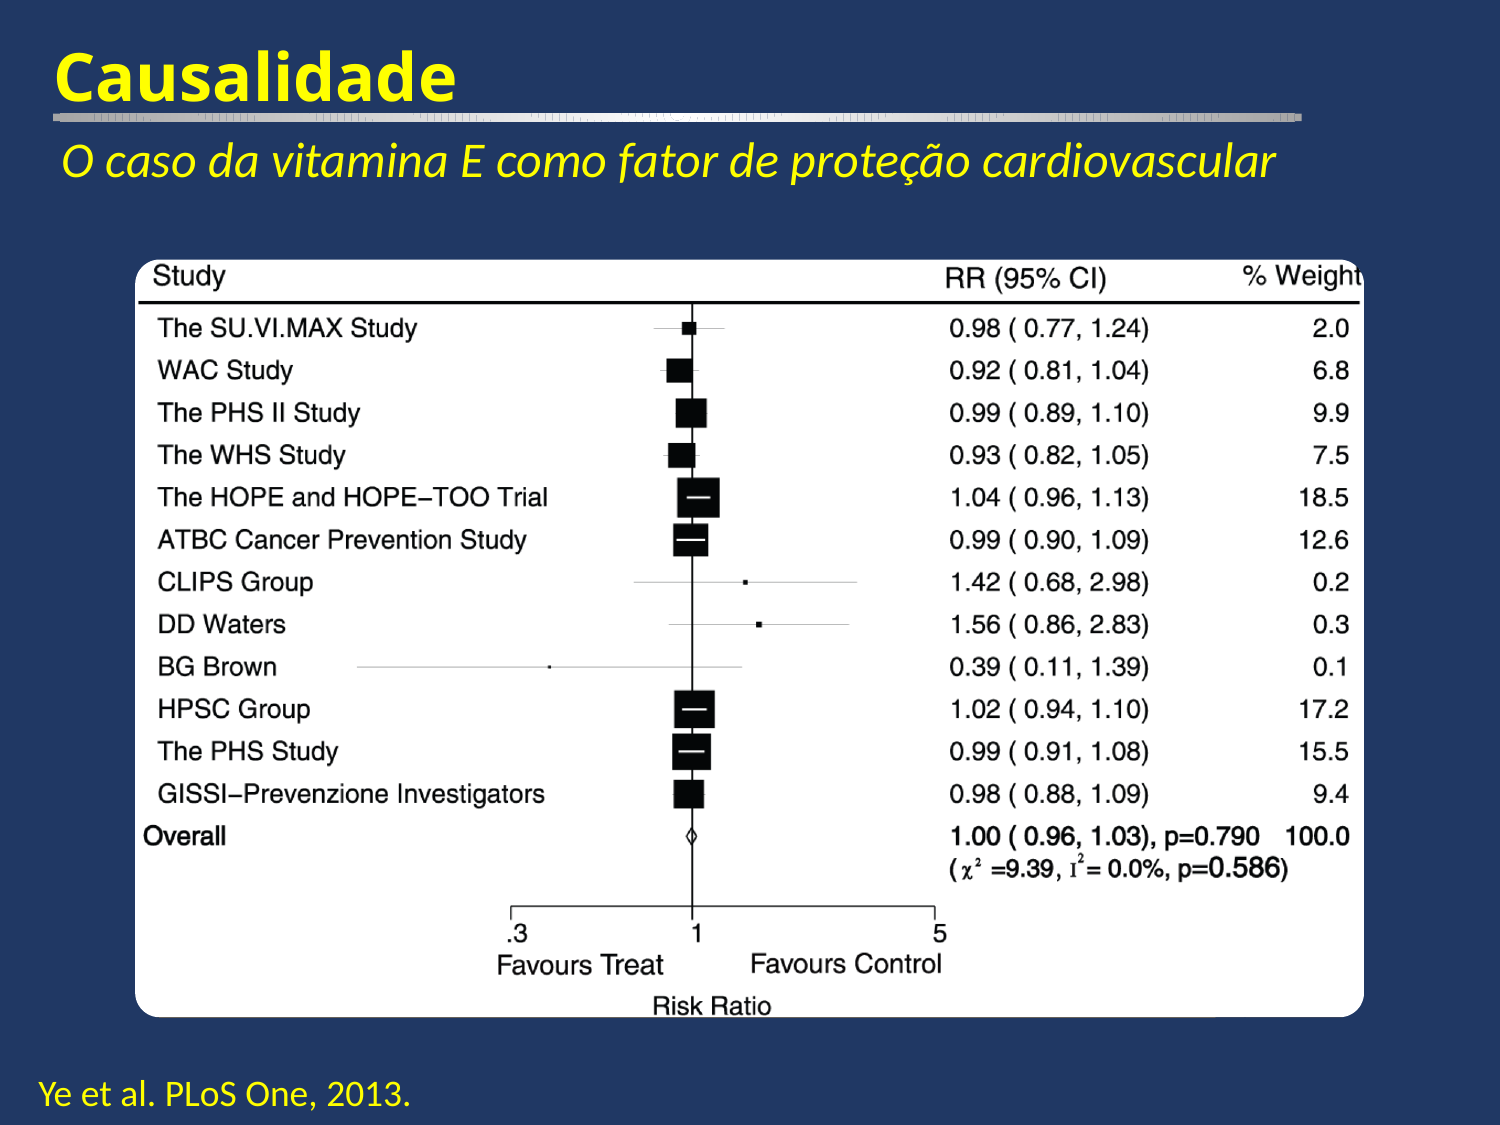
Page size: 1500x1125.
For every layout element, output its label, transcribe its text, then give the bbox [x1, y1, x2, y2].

text_box O caso da vitamina E como fator de proteção cardiovascular [46, 119, 1293, 195]
text_box Ye et al. PLoS One, 2013. [23, 1061, 427, 1122]
text_box Causalidade [38, 27, 1498, 240]
text_box [53, 113, 1302, 122]
picture [135, 259, 1365, 1018]
